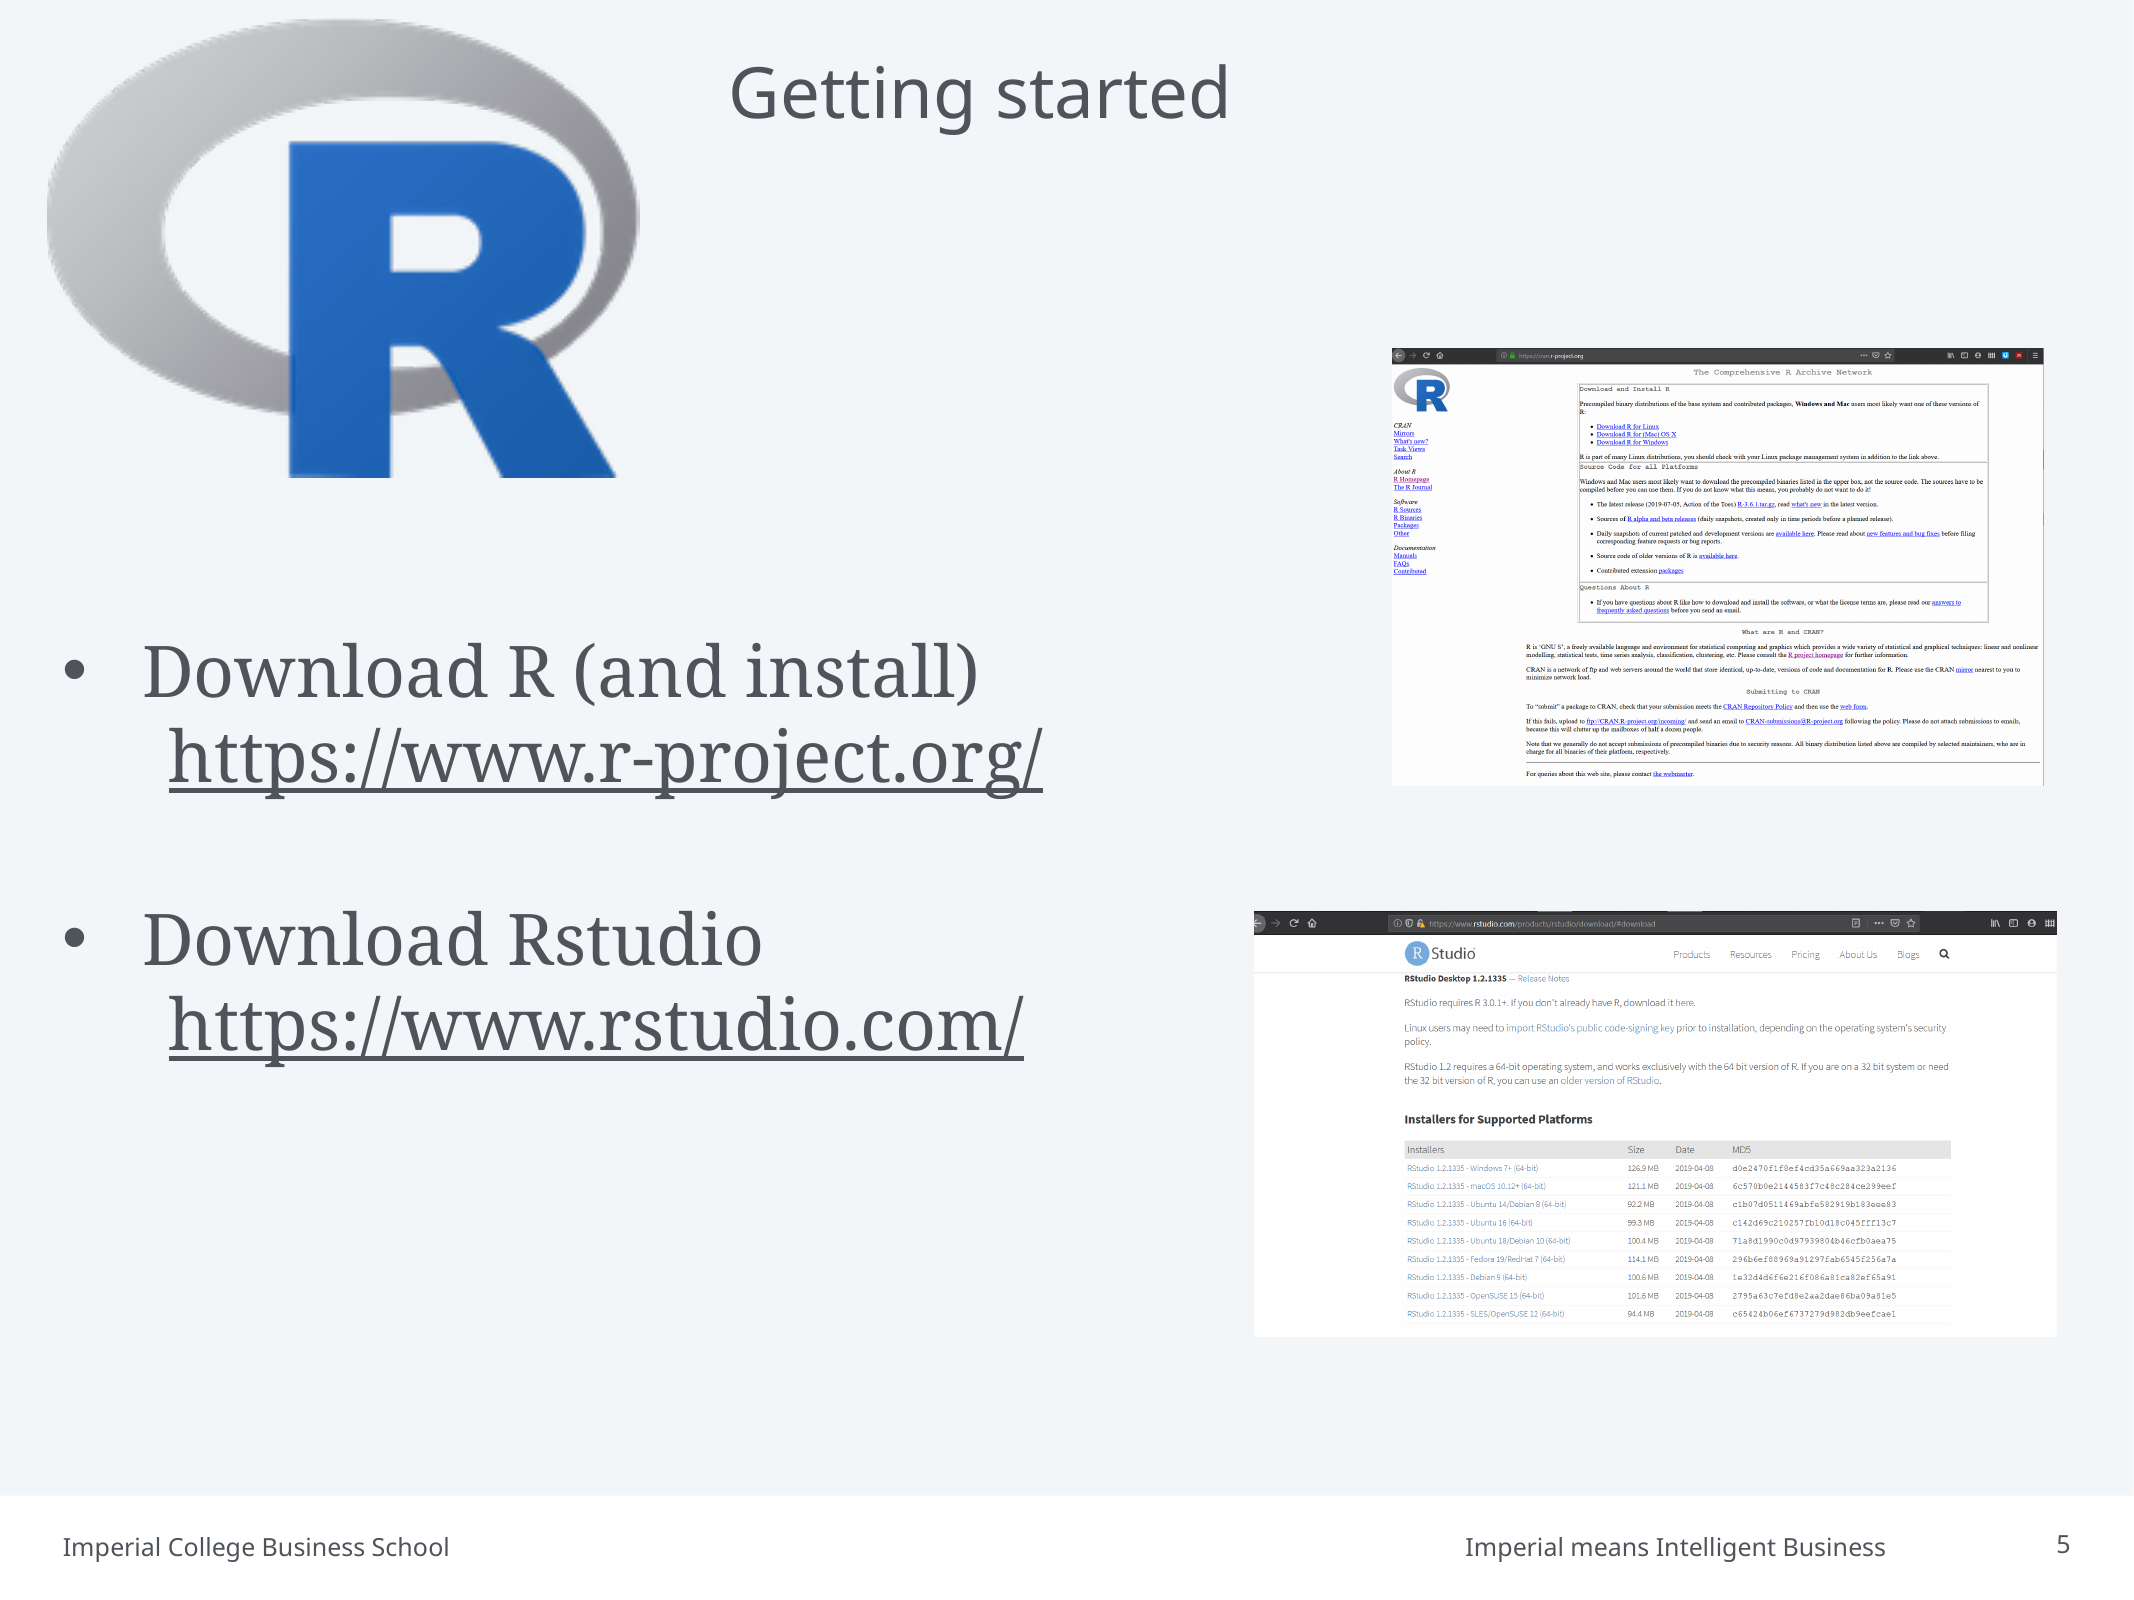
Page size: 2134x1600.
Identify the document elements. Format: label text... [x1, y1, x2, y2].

picture [1392, 348, 2044, 786]
picture [46, 18, 640, 478]
title Getting started [728, 53, 2134, 210]
text_box Download R (and install) https://www.r-project.org/ Download Rstudio https://www.rstudio.com/ [62, 625, 1192, 1333]
picture [1254, 911, 2057, 1337]
